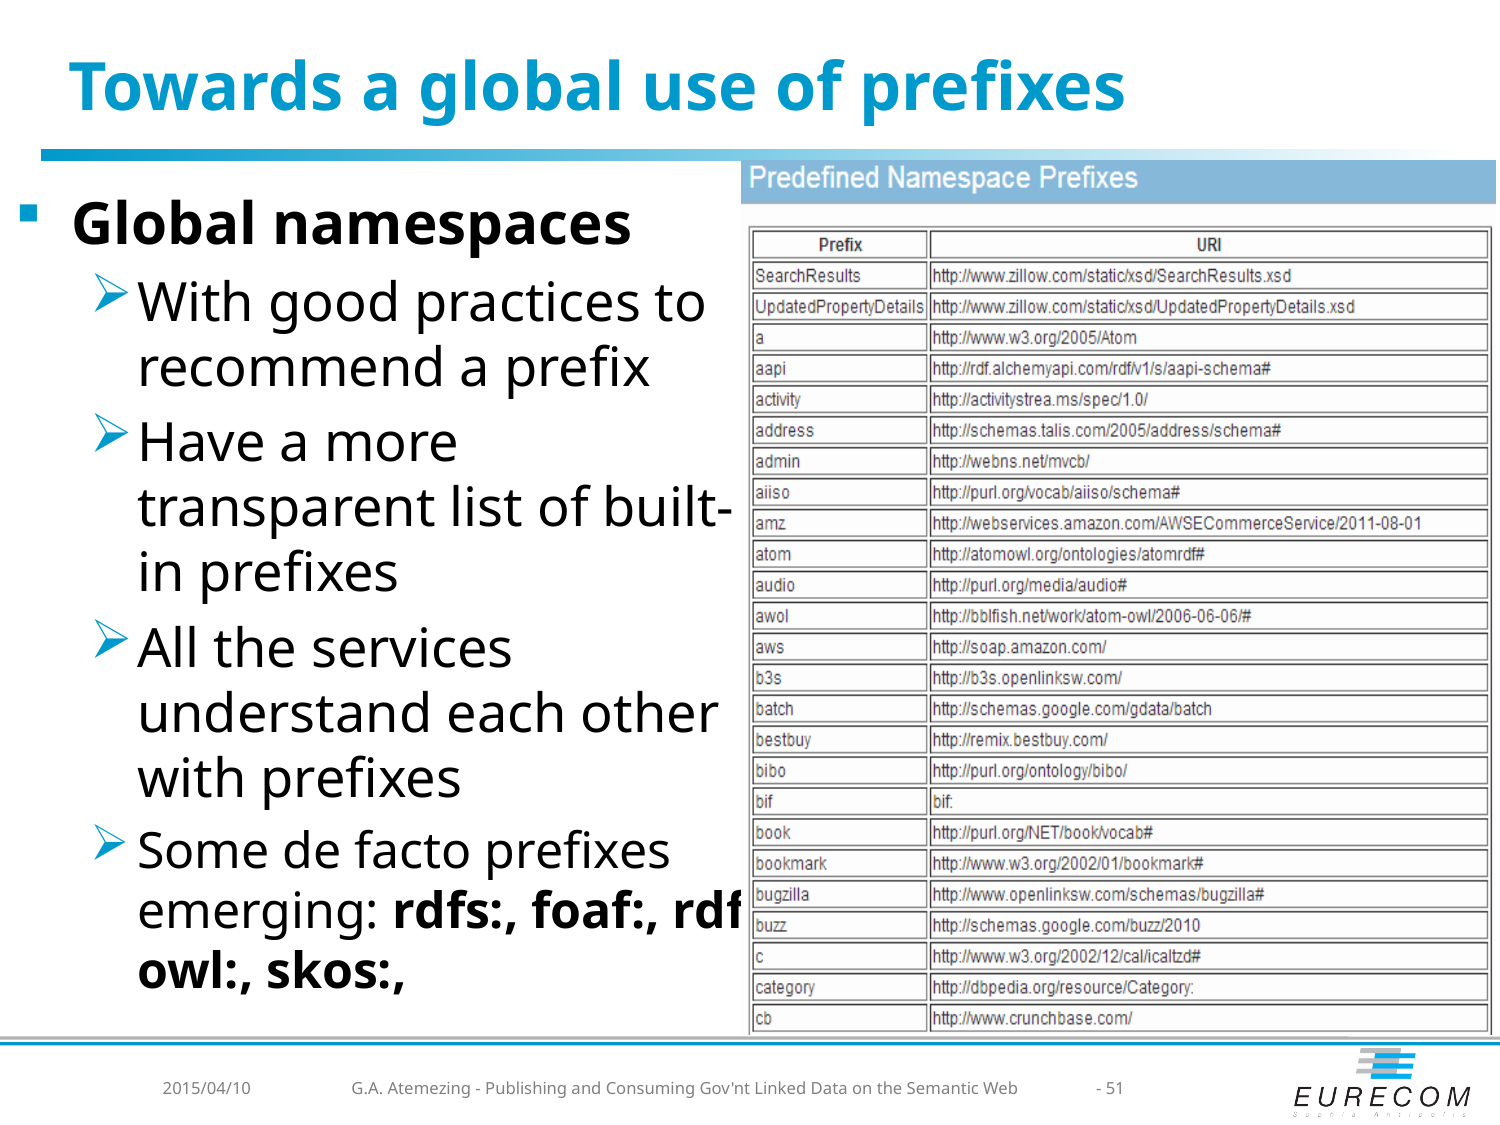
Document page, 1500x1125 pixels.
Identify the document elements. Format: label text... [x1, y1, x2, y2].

title Towards a global use of prefixes [52, 30, 1460, 138]
picture [1293, 1048, 1477, 1118]
footer G.A. Atemezing - Publishing and Consuming Gov'nt Linked Data on the Semantic Web [336, 1070, 1069, 1107]
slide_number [147, 1070, 325, 1103]
picture [741, 160, 1496, 1036]
slide_number - 51 [1080, 1070, 1200, 1103]
list Global namespaces With good practices to recommend a prefix Have a more transparent list of built-in prefixes All the services understand each other with prefixes Some de facto prefixes emerging: rdfs:, foaf:, rdf: owl:, skos:, [0, 178, 735, 1018]
